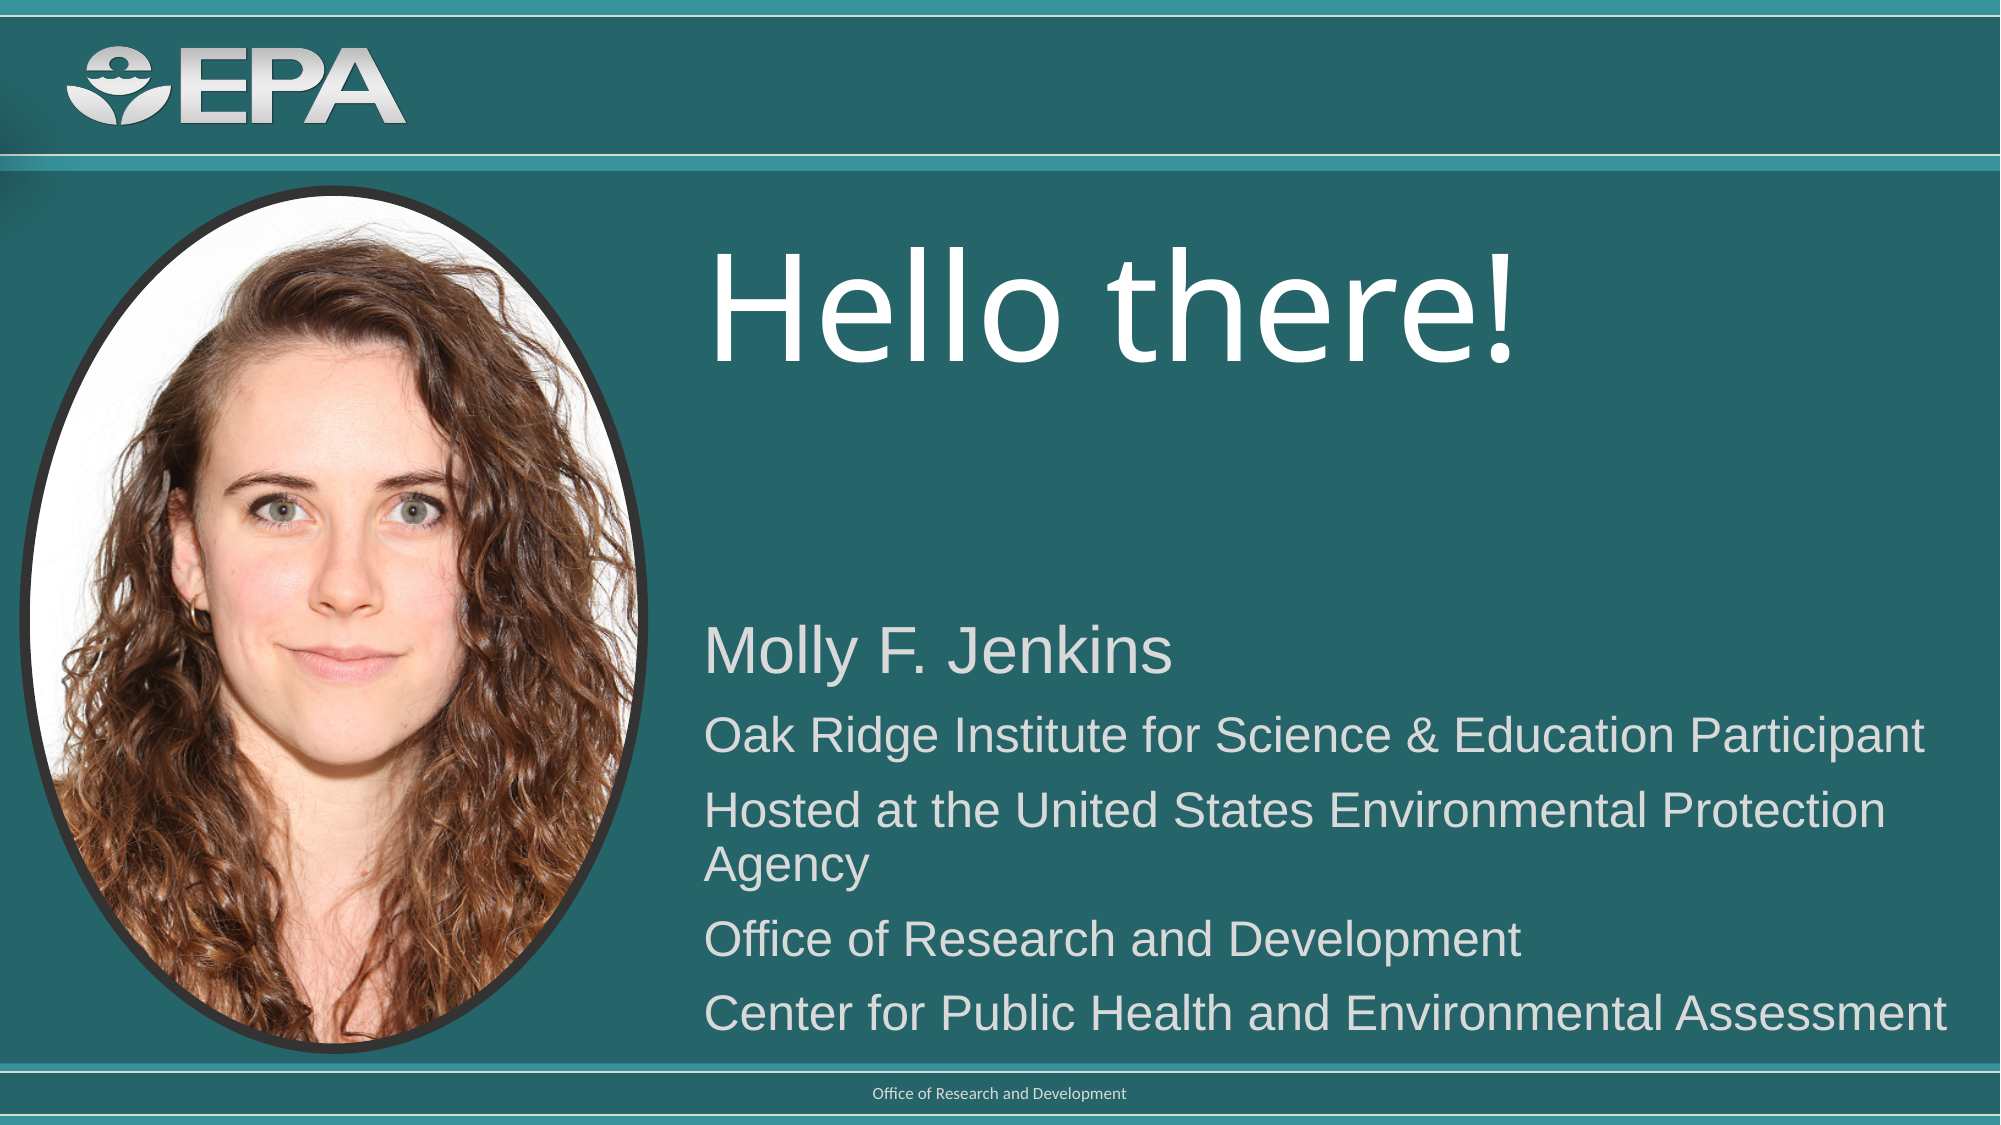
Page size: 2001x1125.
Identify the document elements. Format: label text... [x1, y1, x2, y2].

picture [24, 190, 643, 1049]
subtitle Molly F. Jenkins Oak Ridge Institute for Science & Education Participant Hosted at the United States Environmental Protection Agency Office of Research and Development Center for Public Health and Environmental Assessment [688, 608, 1976, 881]
picture [56, 31, 417, 140]
text_box Hello there! [688, 203, 1625, 399]
